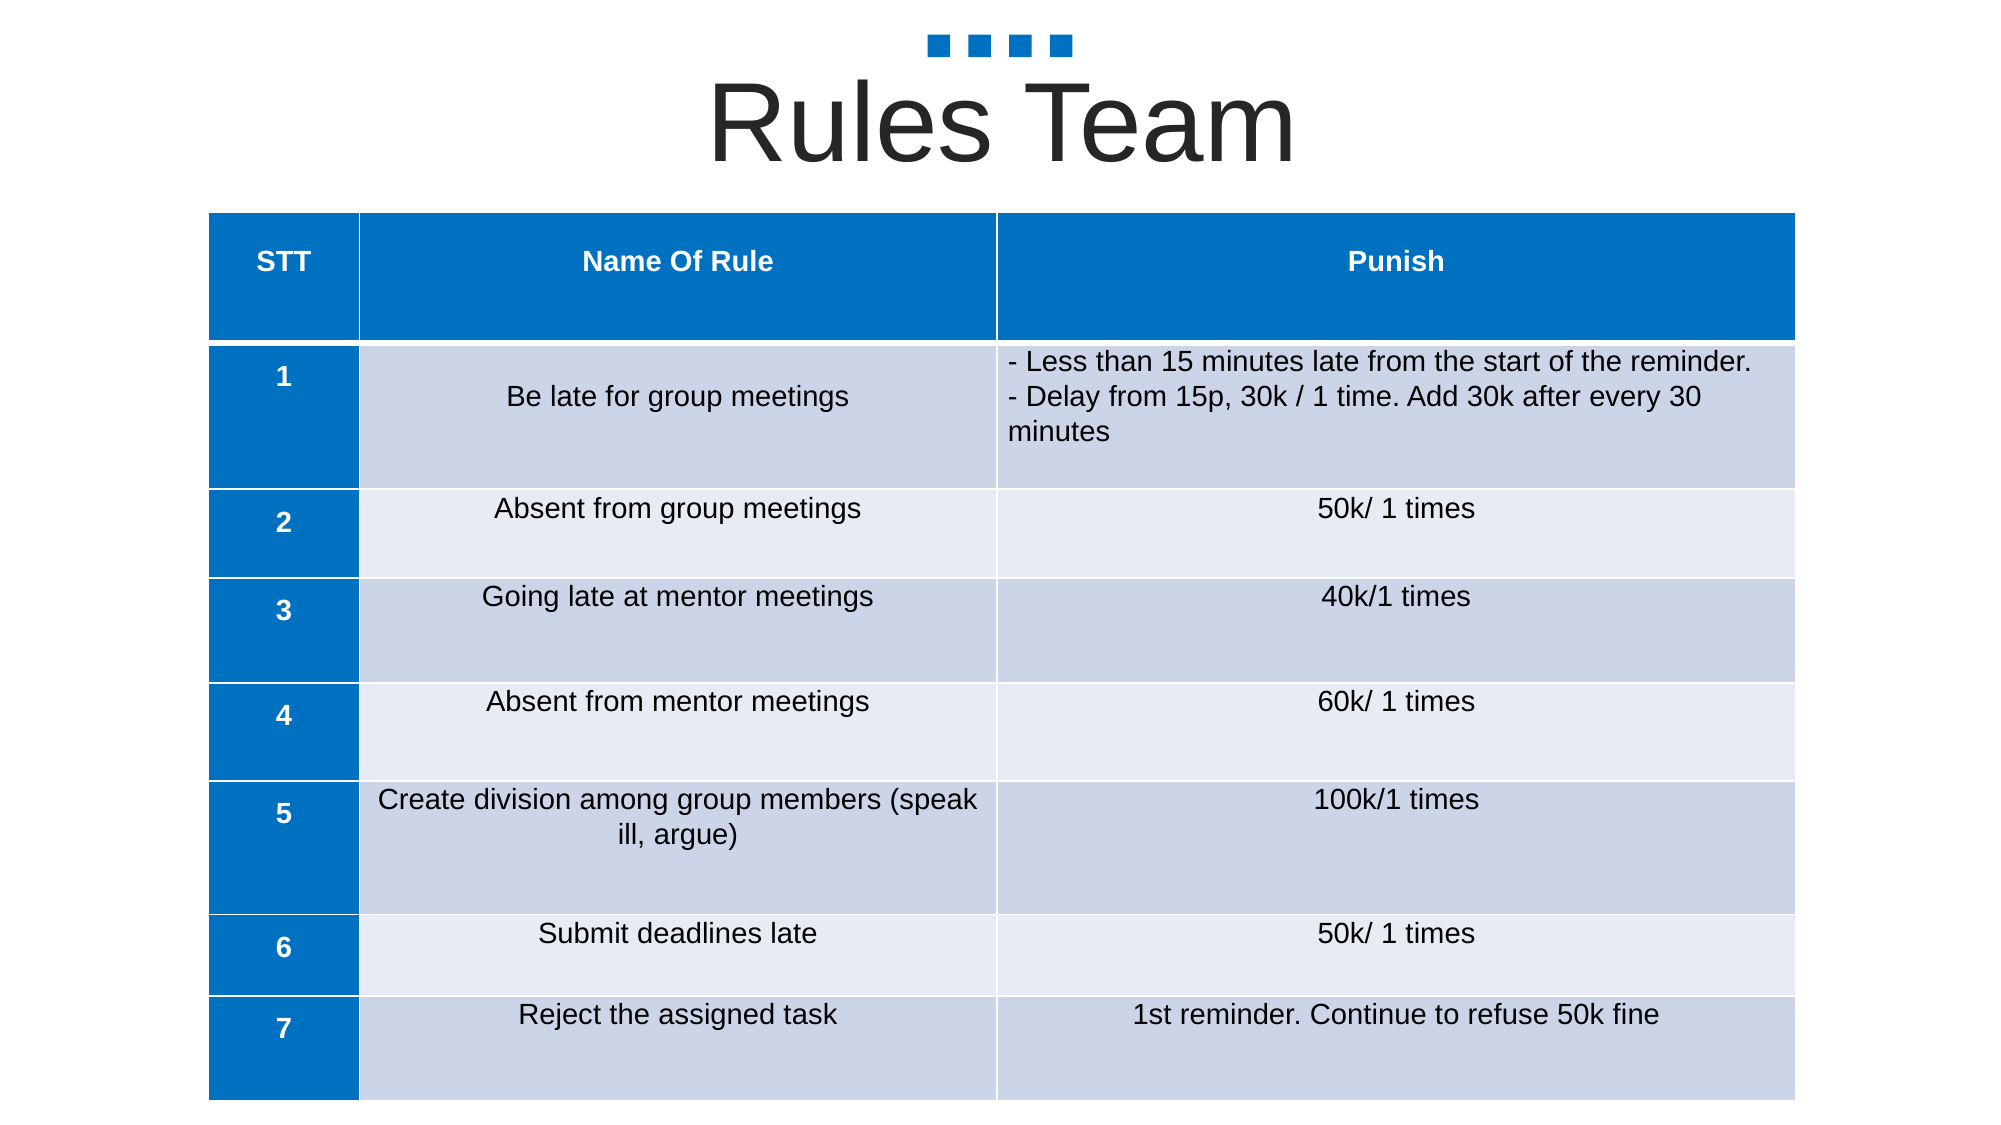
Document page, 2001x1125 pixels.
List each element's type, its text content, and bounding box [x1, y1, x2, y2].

table_cell Absent from group meetings [360, 490, 996, 577]
table_cell 4 [209, 684, 359, 780]
table_header Name Of Rule [360, 213, 996, 340]
table_cell - Less than 15 minutes late from the start of the reminder. - Delay from 15p, 30k / 1 time. Add 30k after every 30 minutes [998, 346, 1795, 488]
table_cell 50k/ 1 times [998, 915, 1795, 995]
table_cell 1 [209, 346, 359, 488]
table_cell 2 [209, 490, 359, 577]
table_cell Reject the assigned task [360, 997, 996, 1100]
table_cell 6 [209, 915, 359, 995]
table_cell Going late at mentor meetings [360, 579, 996, 682]
table_cell 3 [209, 579, 359, 682]
table_cell Absent from mentor meetings [360, 684, 996, 780]
table_cell 50k/ 1 times [998, 490, 1795, 577]
table_cell Be late for group meetings [360, 346, 996, 488]
table_cell Submit deadlines late [360, 915, 996, 995]
table_cell 1st reminder. Continue to refuse 50k fine [998, 997, 1795, 1100]
table_header Punish [998, 213, 1795, 340]
table_cell 40k/1 times [998, 579, 1795, 682]
table_cell 7 [209, 997, 359, 1100]
table_cell Create division among group members (speak ill, argue) [360, 782, 996, 914]
table_cell 100k/1 times [998, 782, 1795, 914]
list Rules Team [53, 65, 1952, 185]
table_cell 60k/ 1 times [998, 684, 1795, 780]
table_header STT [209, 213, 359, 340]
table_cell 5 [209, 782, 359, 914]
